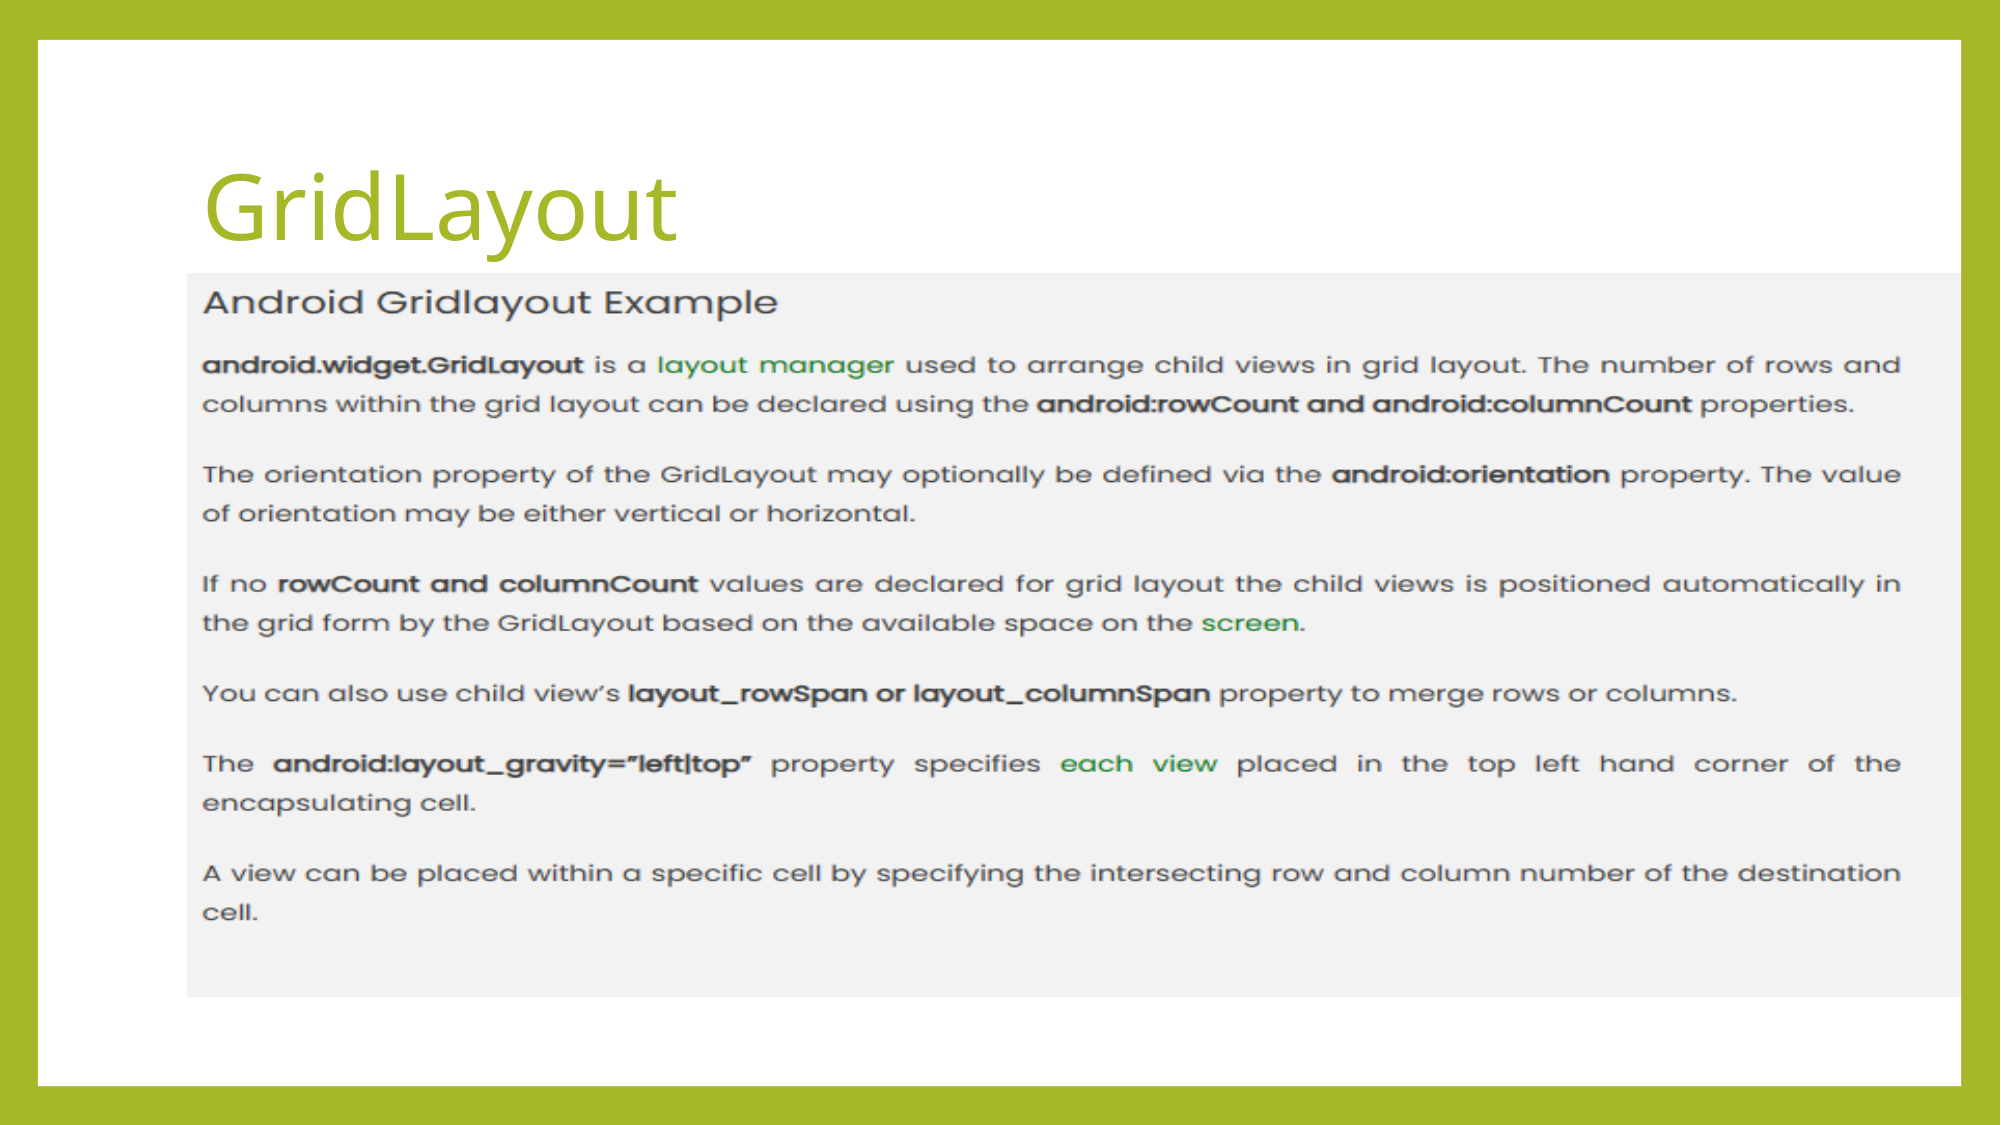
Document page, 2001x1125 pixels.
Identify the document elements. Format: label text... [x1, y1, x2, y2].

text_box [187, 272, 1962, 997]
title GridLayout [187, 99, 1808, 272]
